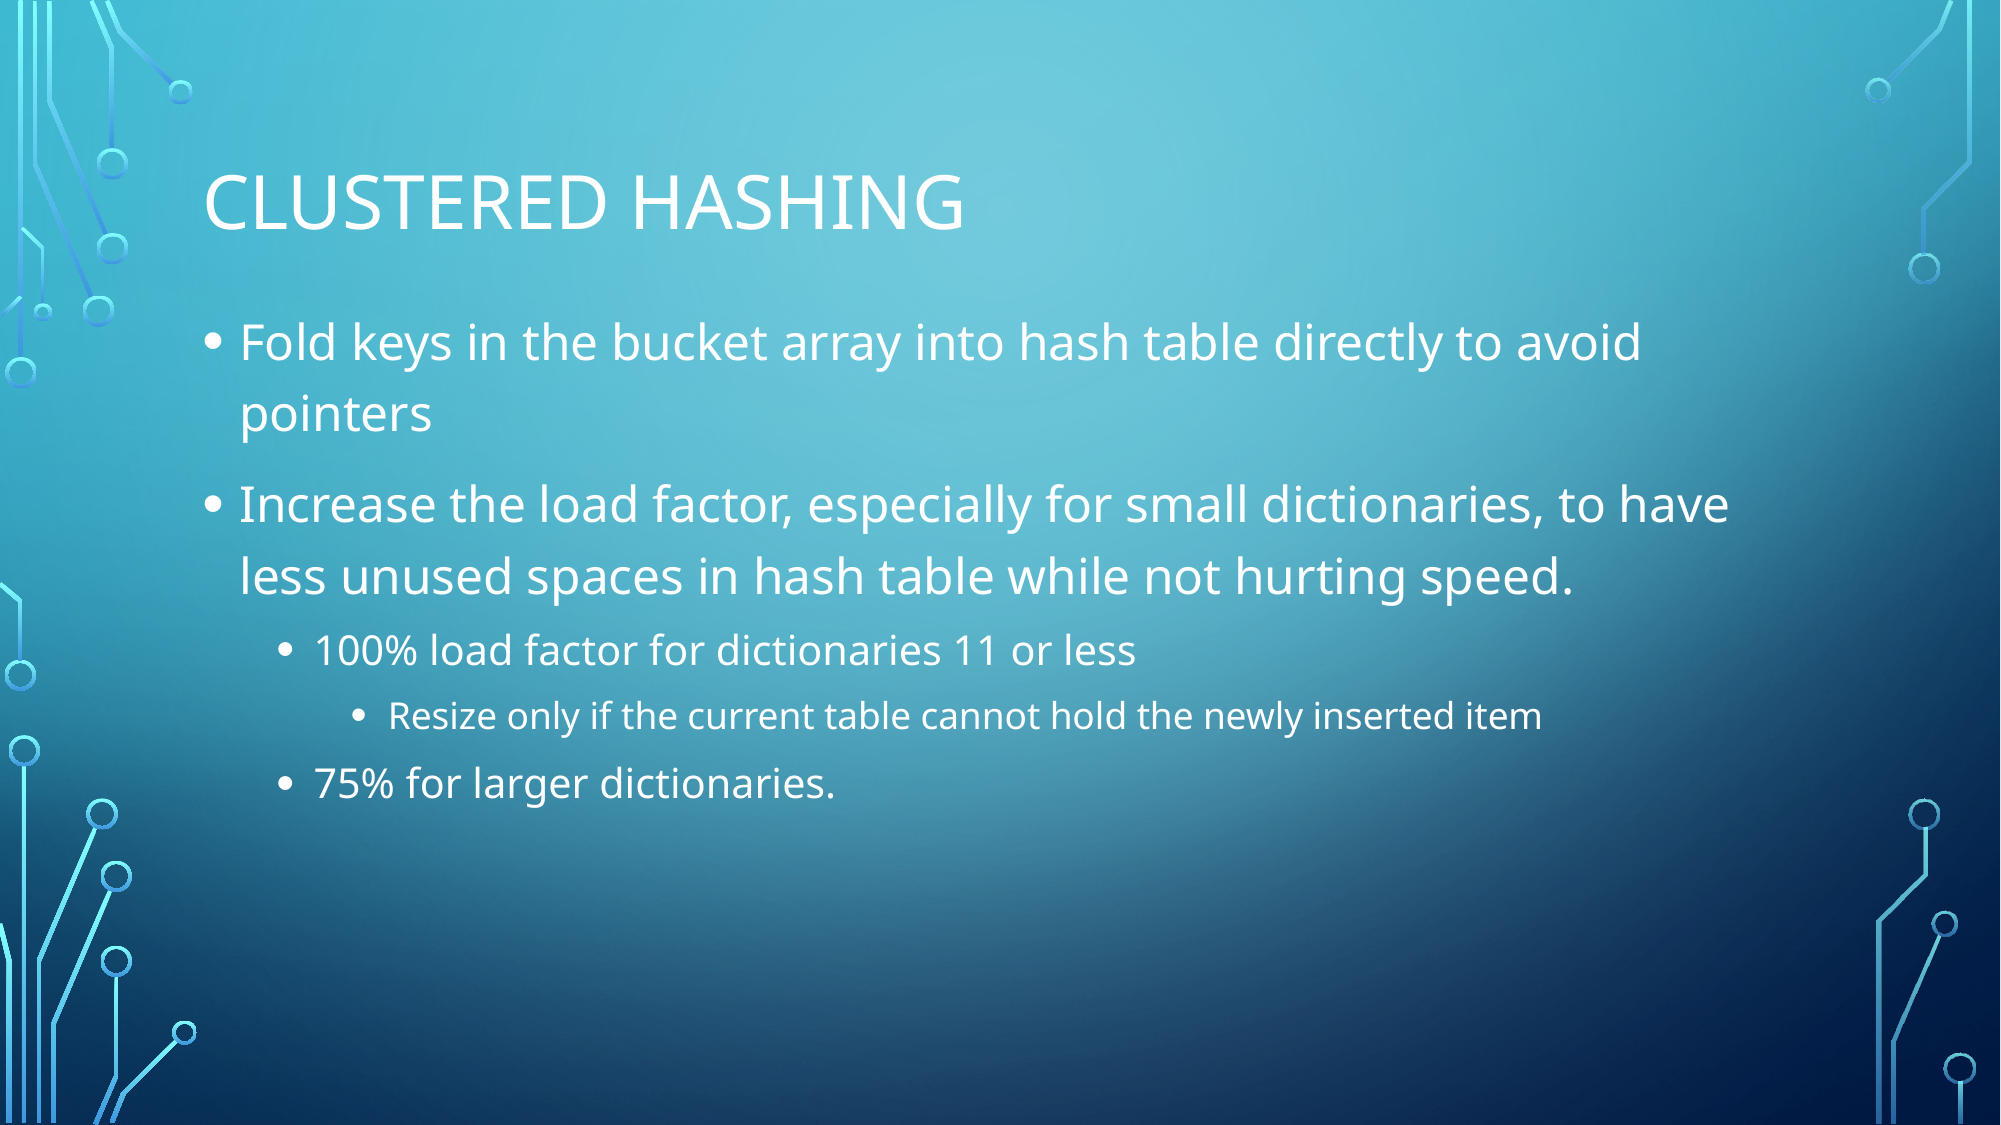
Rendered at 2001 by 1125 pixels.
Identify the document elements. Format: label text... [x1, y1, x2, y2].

list Fold keys in the bucket array into hash table directly to avoid pointers Increase the load factor, especially for small dictionaries, to have less unused spaces in hash table while not hurting speed. 100% load factor for dictionaries 11 or less Resize only if the current table cannot hold the newly inserted item 75% for larger dictionaries. [187, 291, 1813, 817]
title CLUSTERED Hashing [187, 101, 1813, 291]
